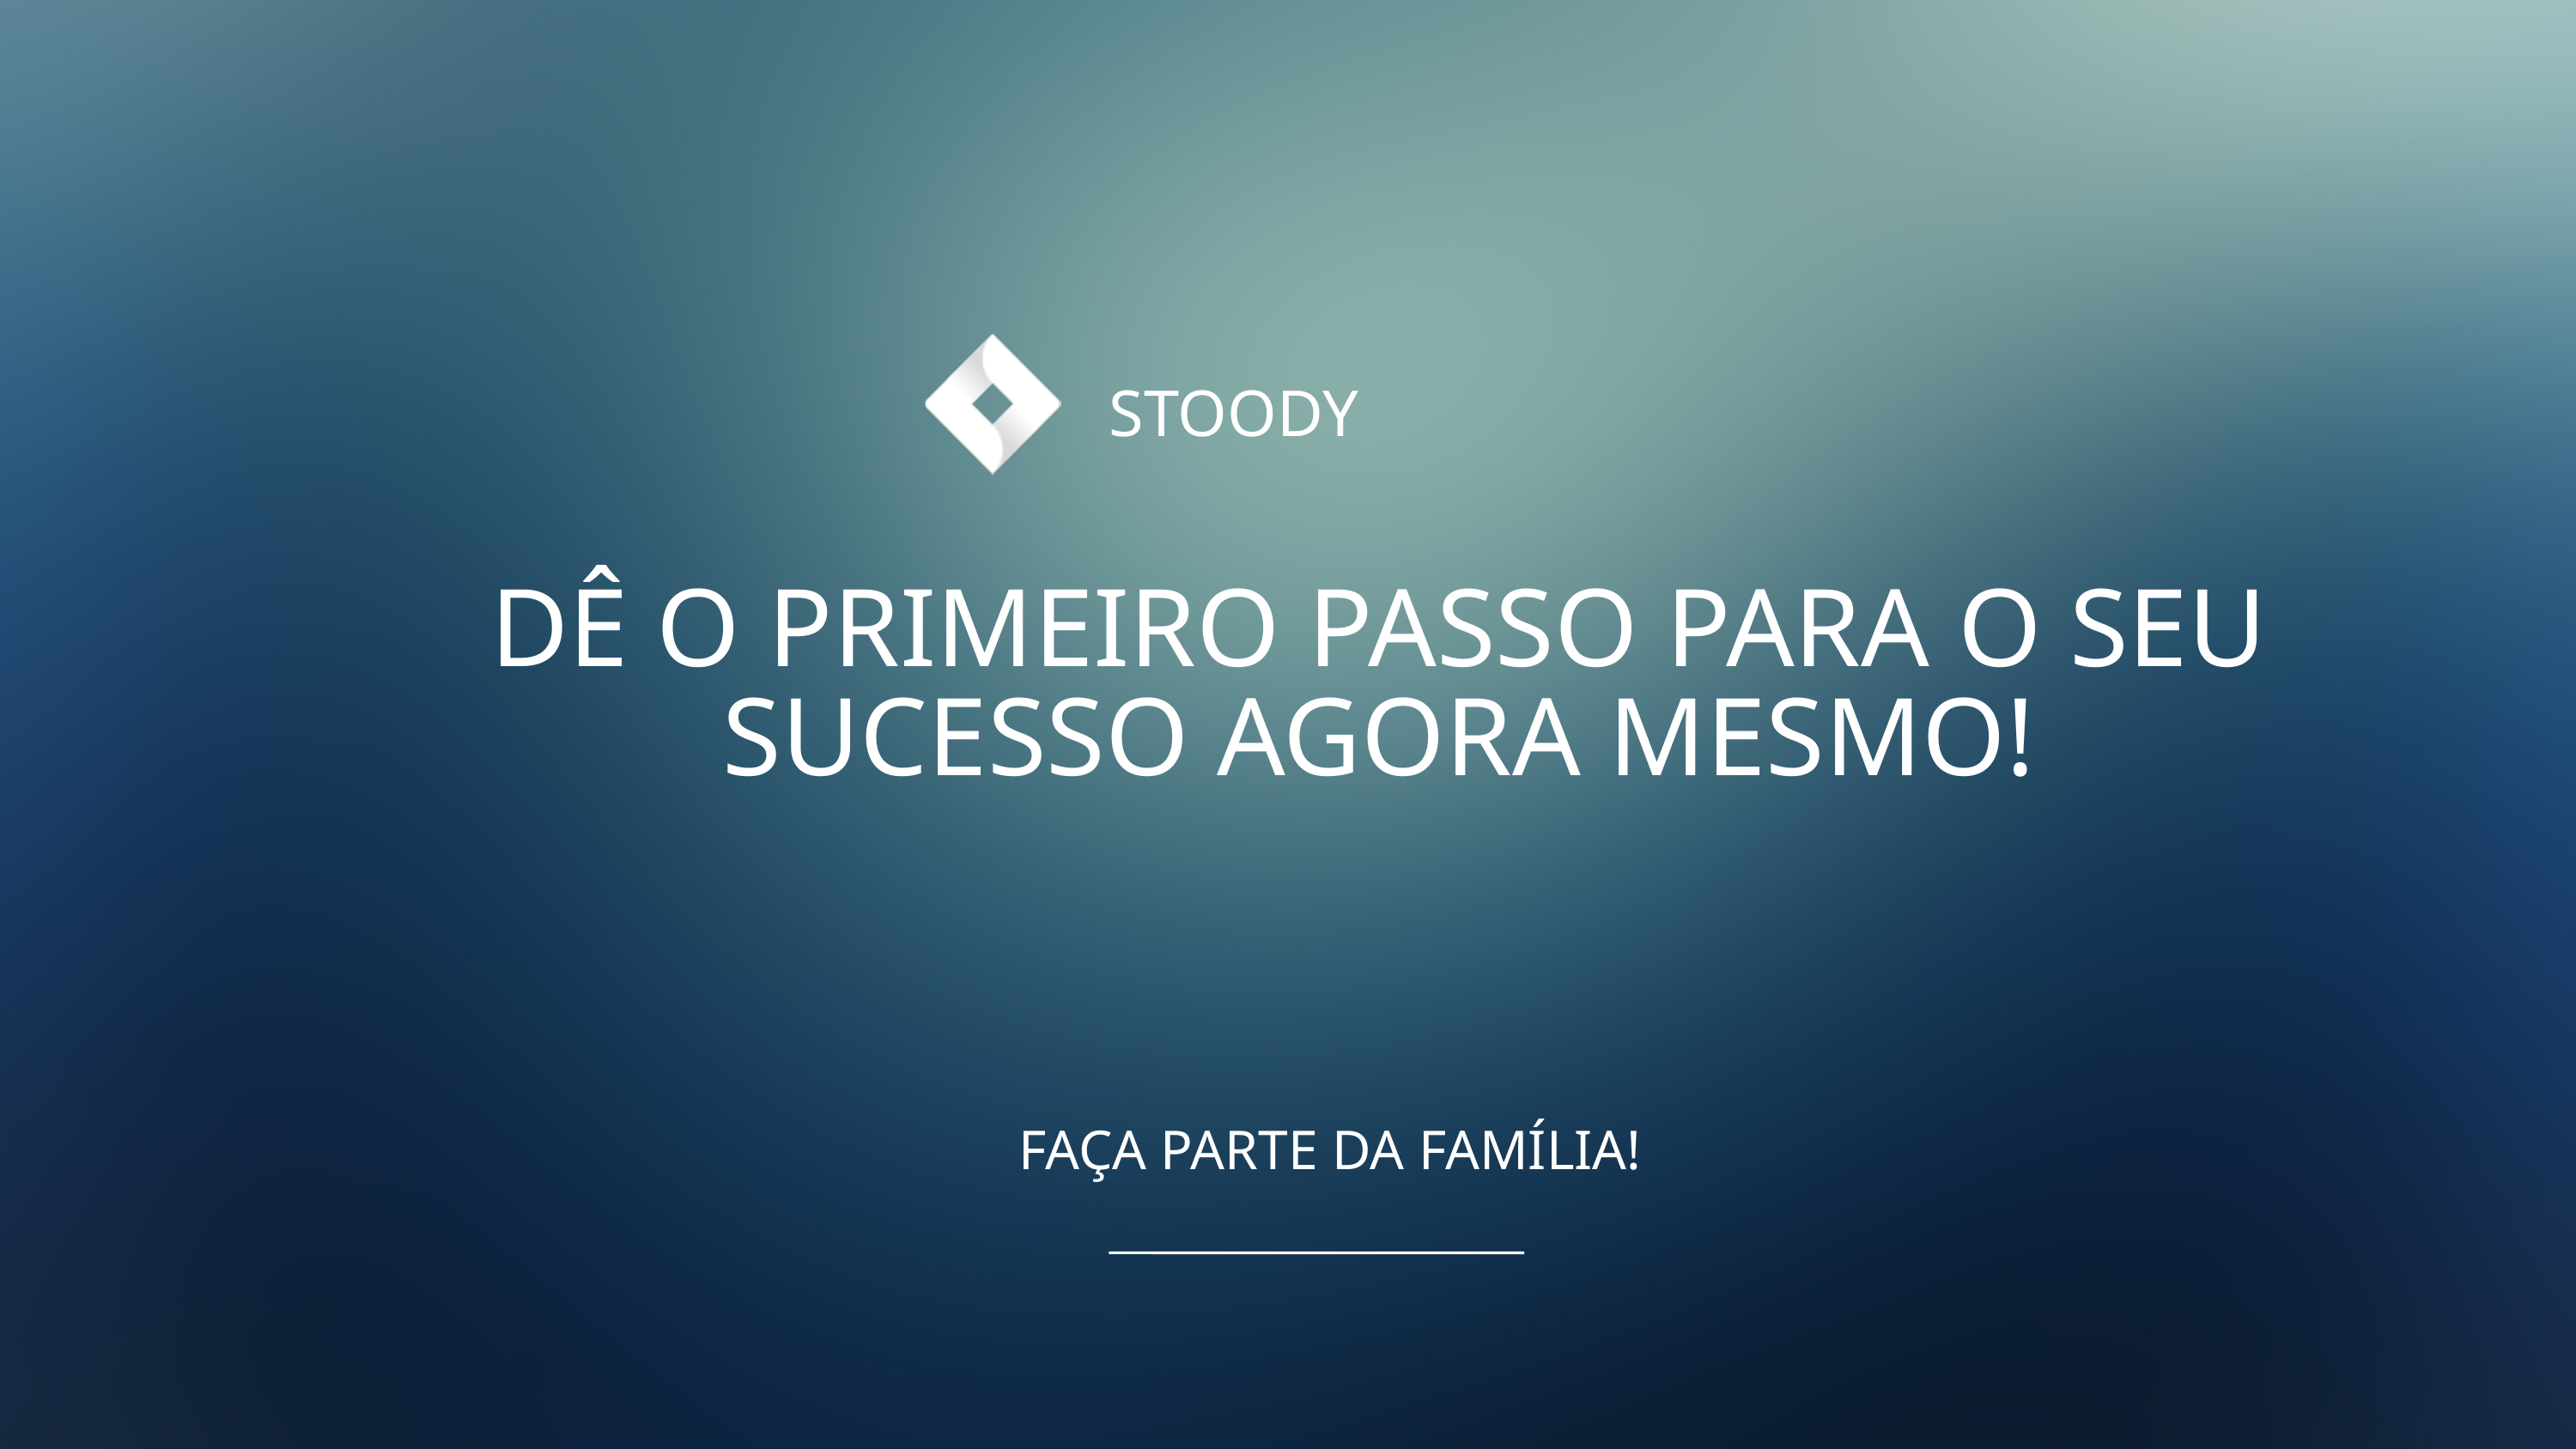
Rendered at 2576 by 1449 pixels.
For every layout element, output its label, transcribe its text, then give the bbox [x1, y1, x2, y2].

text_box STOODY [1109, 360, 1741, 450]
text_box FAÇA PARTE DA FAMÍLIA! [617, 1105, 2058, 1256]
text_box DÊ O PRIMEIRO PASSO PARA O SEU SUCESSO AGORA MESMO! [480, 578, 2278, 797]
text_box [0, 0, 2576, 1449]
text_box [925, 334, 1061, 475]
